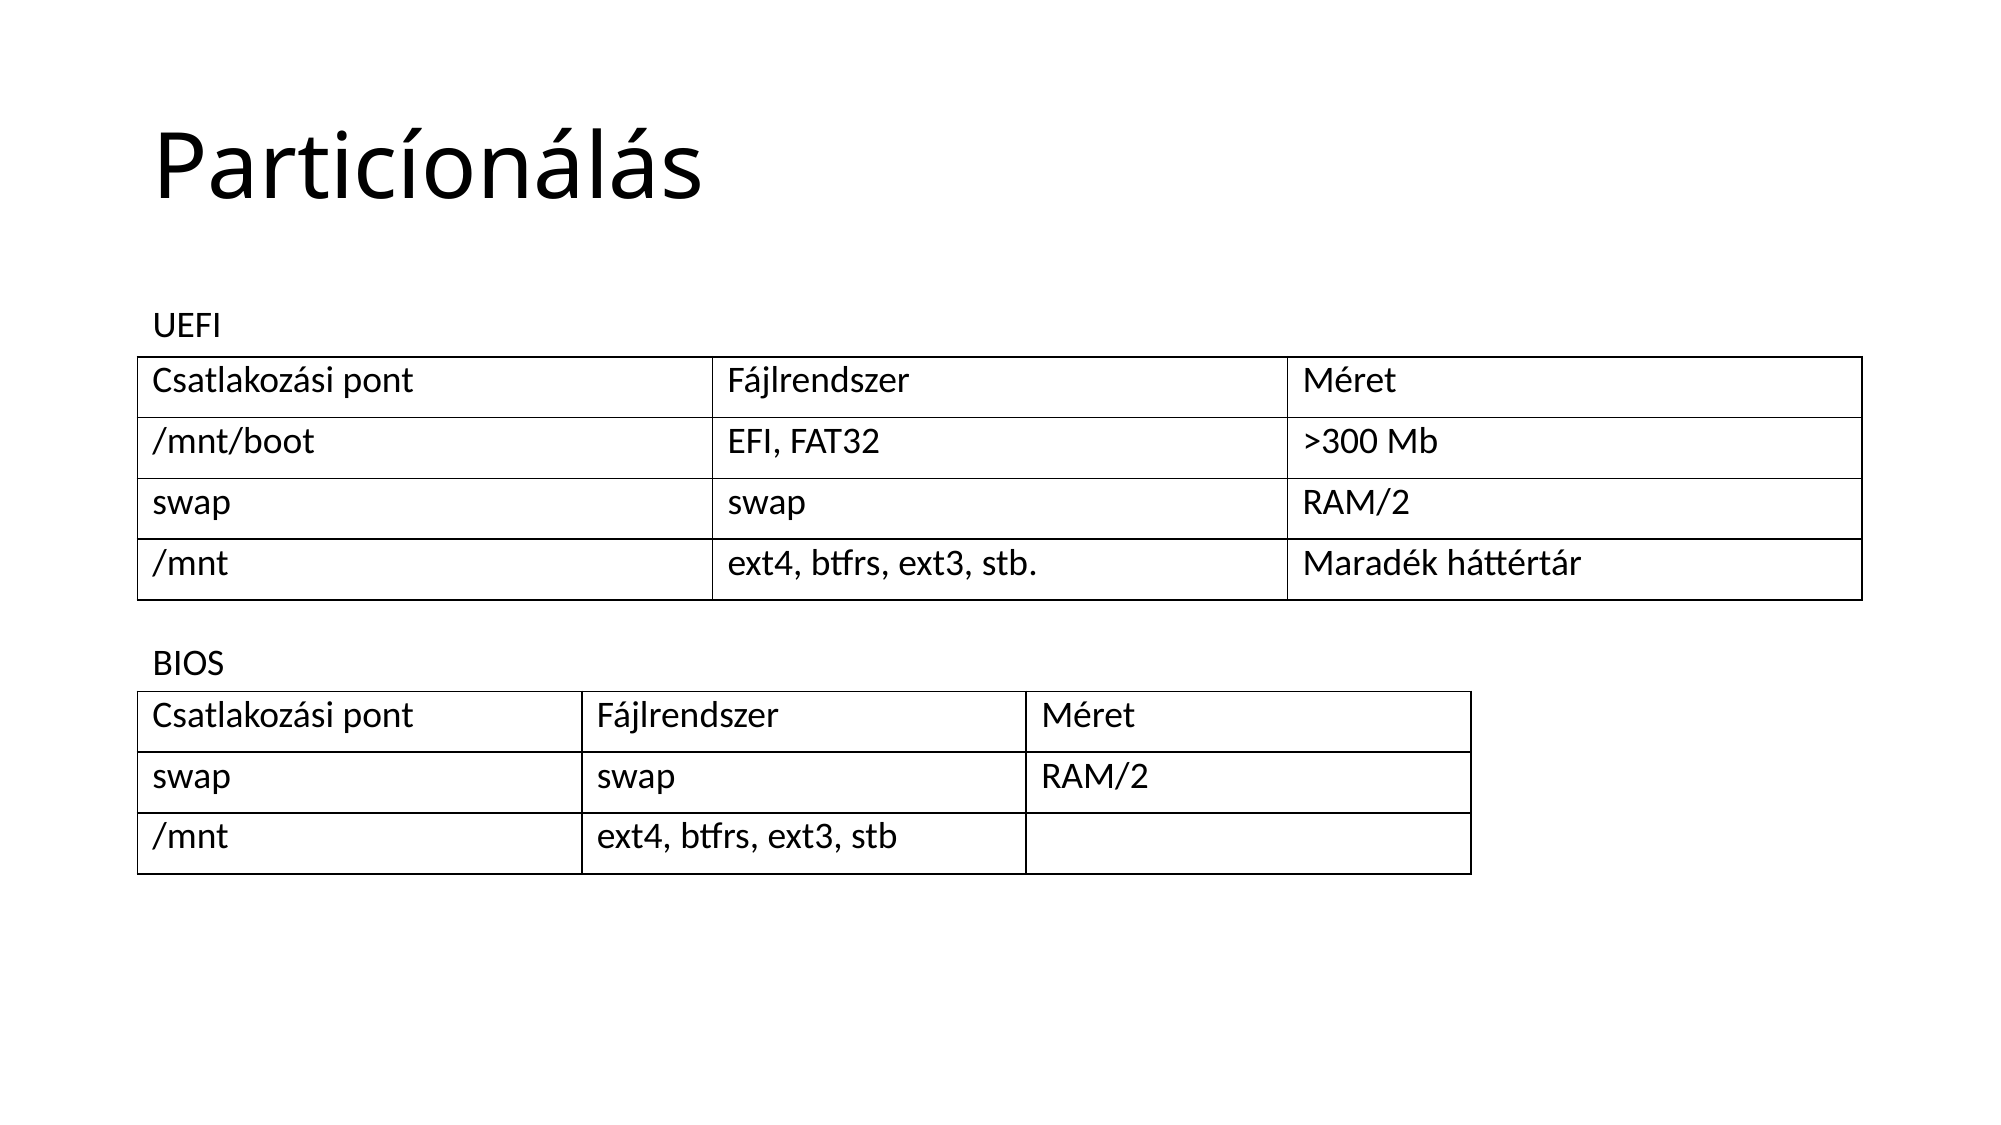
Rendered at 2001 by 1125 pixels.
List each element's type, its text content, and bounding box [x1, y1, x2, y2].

table_header Méret [1288, 358, 1861, 417]
table_header Csatlakozási pont [138, 358, 712, 417]
text_box BIOS [137, 630, 240, 691]
table_cell RAM/2 [1027, 753, 1470, 812]
table_cell RAM/2 [1288, 479, 1861, 538]
title Particíonálás [137, 59, 1863, 278]
table_cell /mnt/boot [138, 418, 712, 478]
table_cell /mnt [138, 814, 581, 873]
table_cell >300 Mb [1288, 418, 1861, 478]
table_cell ext4, btfrs, ext3, stb. [713, 540, 1287, 599]
table_cell EFI, FAT32 [713, 418, 1287, 478]
table_cell swap [713, 479, 1287, 538]
table_cell swap [138, 753, 581, 812]
table_header Csatlakozási pont [138, 692, 581, 751]
table_header Fájlrendszer [583, 692, 1025, 751]
table_cell swap [138, 479, 712, 538]
table_cell /mnt [138, 540, 712, 599]
table_header Méret [1027, 692, 1470, 751]
table_cell ext4, btfrs, ext3, stb [583, 814, 1025, 873]
table_header Fájlrendszer [713, 358, 1287, 417]
table_cell [1027, 814, 1470, 873]
table_cell Maradék háttértár [1288, 540, 1861, 599]
table_cell swap [583, 753, 1025, 812]
text_box UEFI [137, 292, 237, 353]
